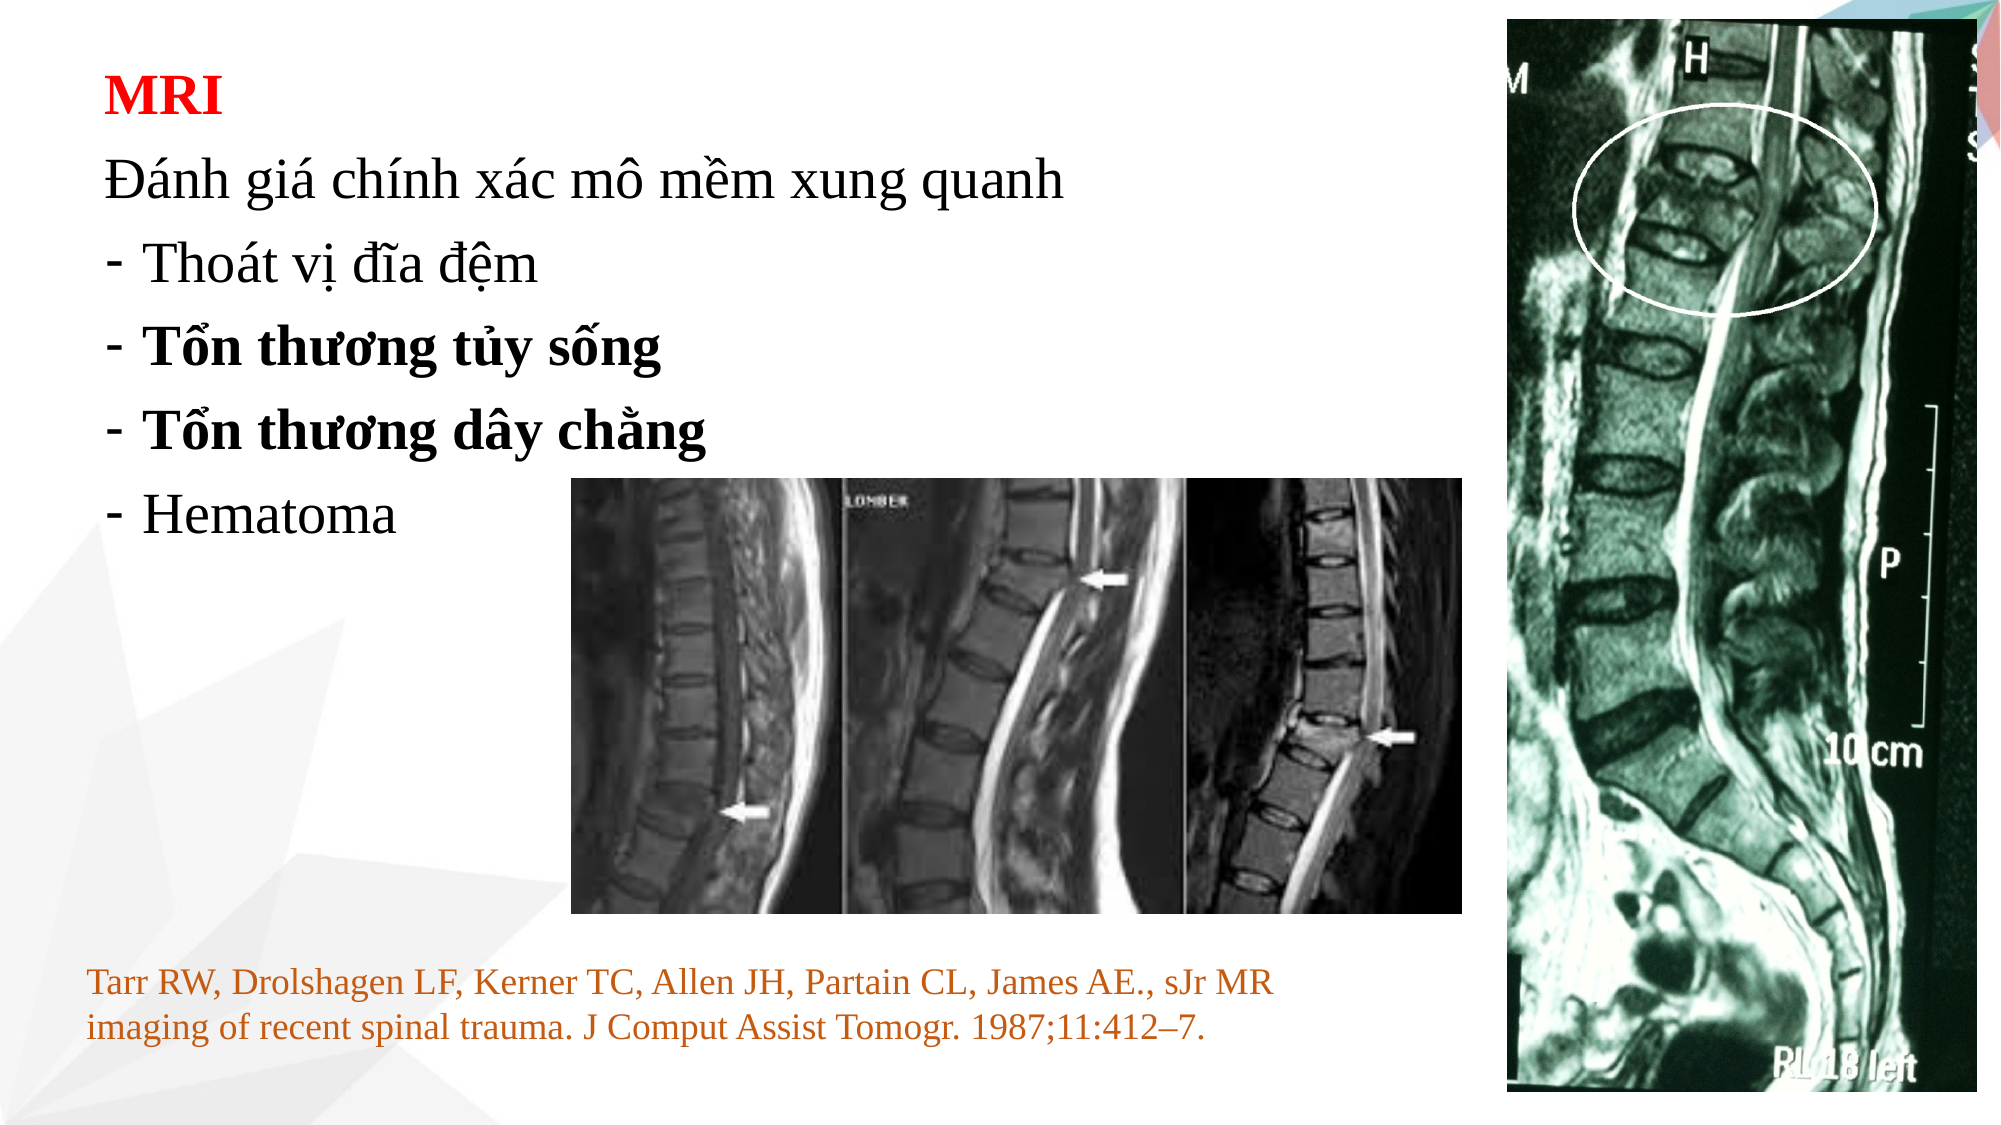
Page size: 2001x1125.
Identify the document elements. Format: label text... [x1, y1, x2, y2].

picture [0, 0, 2001, 1125]
list MRI Đánh giá chính xác mô mềm xung quanh Thoát vị đĩa đệm Tổn thương tủy sống Tổn thương dây chằng Hematoma [89, 56, 1507, 1050]
text_box Tarr RW, Drolshagen LF, Kerner TC, Allen JH, Partain CL, James AE., sJr MR imaging of recent spinal trauma. J Comput Assist Tomogr. 1987;11:412–7. [71, 949, 1327, 1055]
